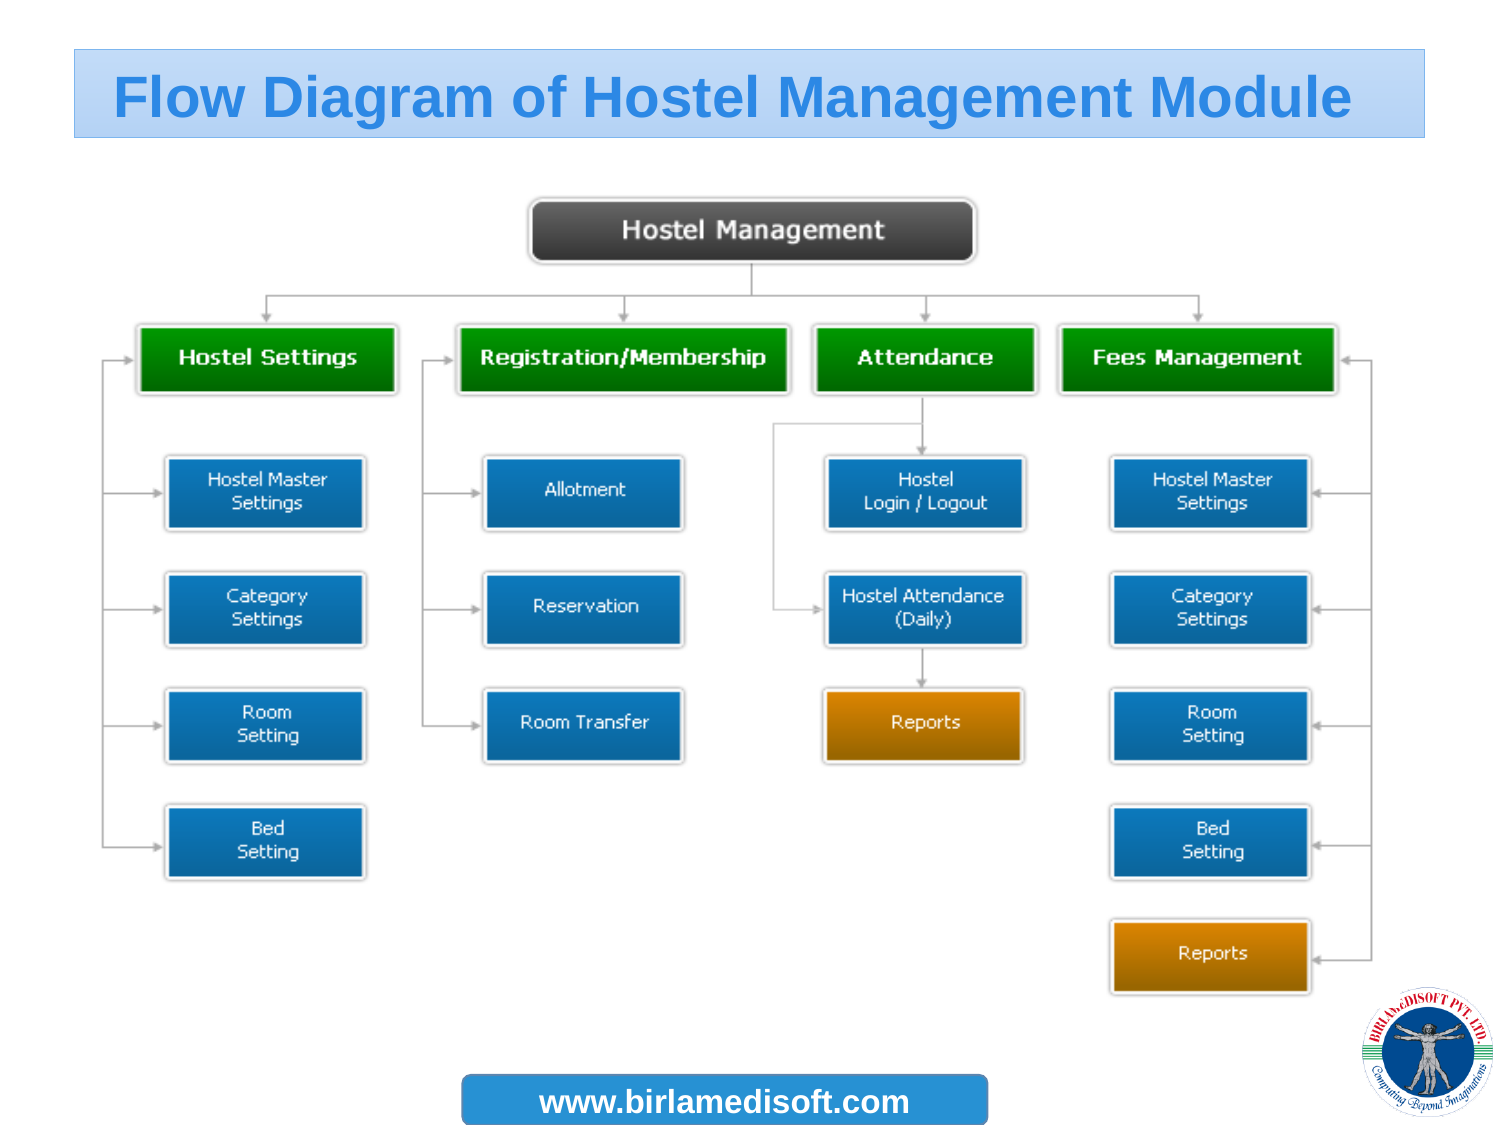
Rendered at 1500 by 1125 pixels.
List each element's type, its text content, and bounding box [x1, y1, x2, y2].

text_box Flow Diagram of Hostel Management Module [74, 49, 1425, 138]
text_box www.birlamedisoft.com [461, 1073, 989, 1125]
picture [74, 174, 1493, 1117]
